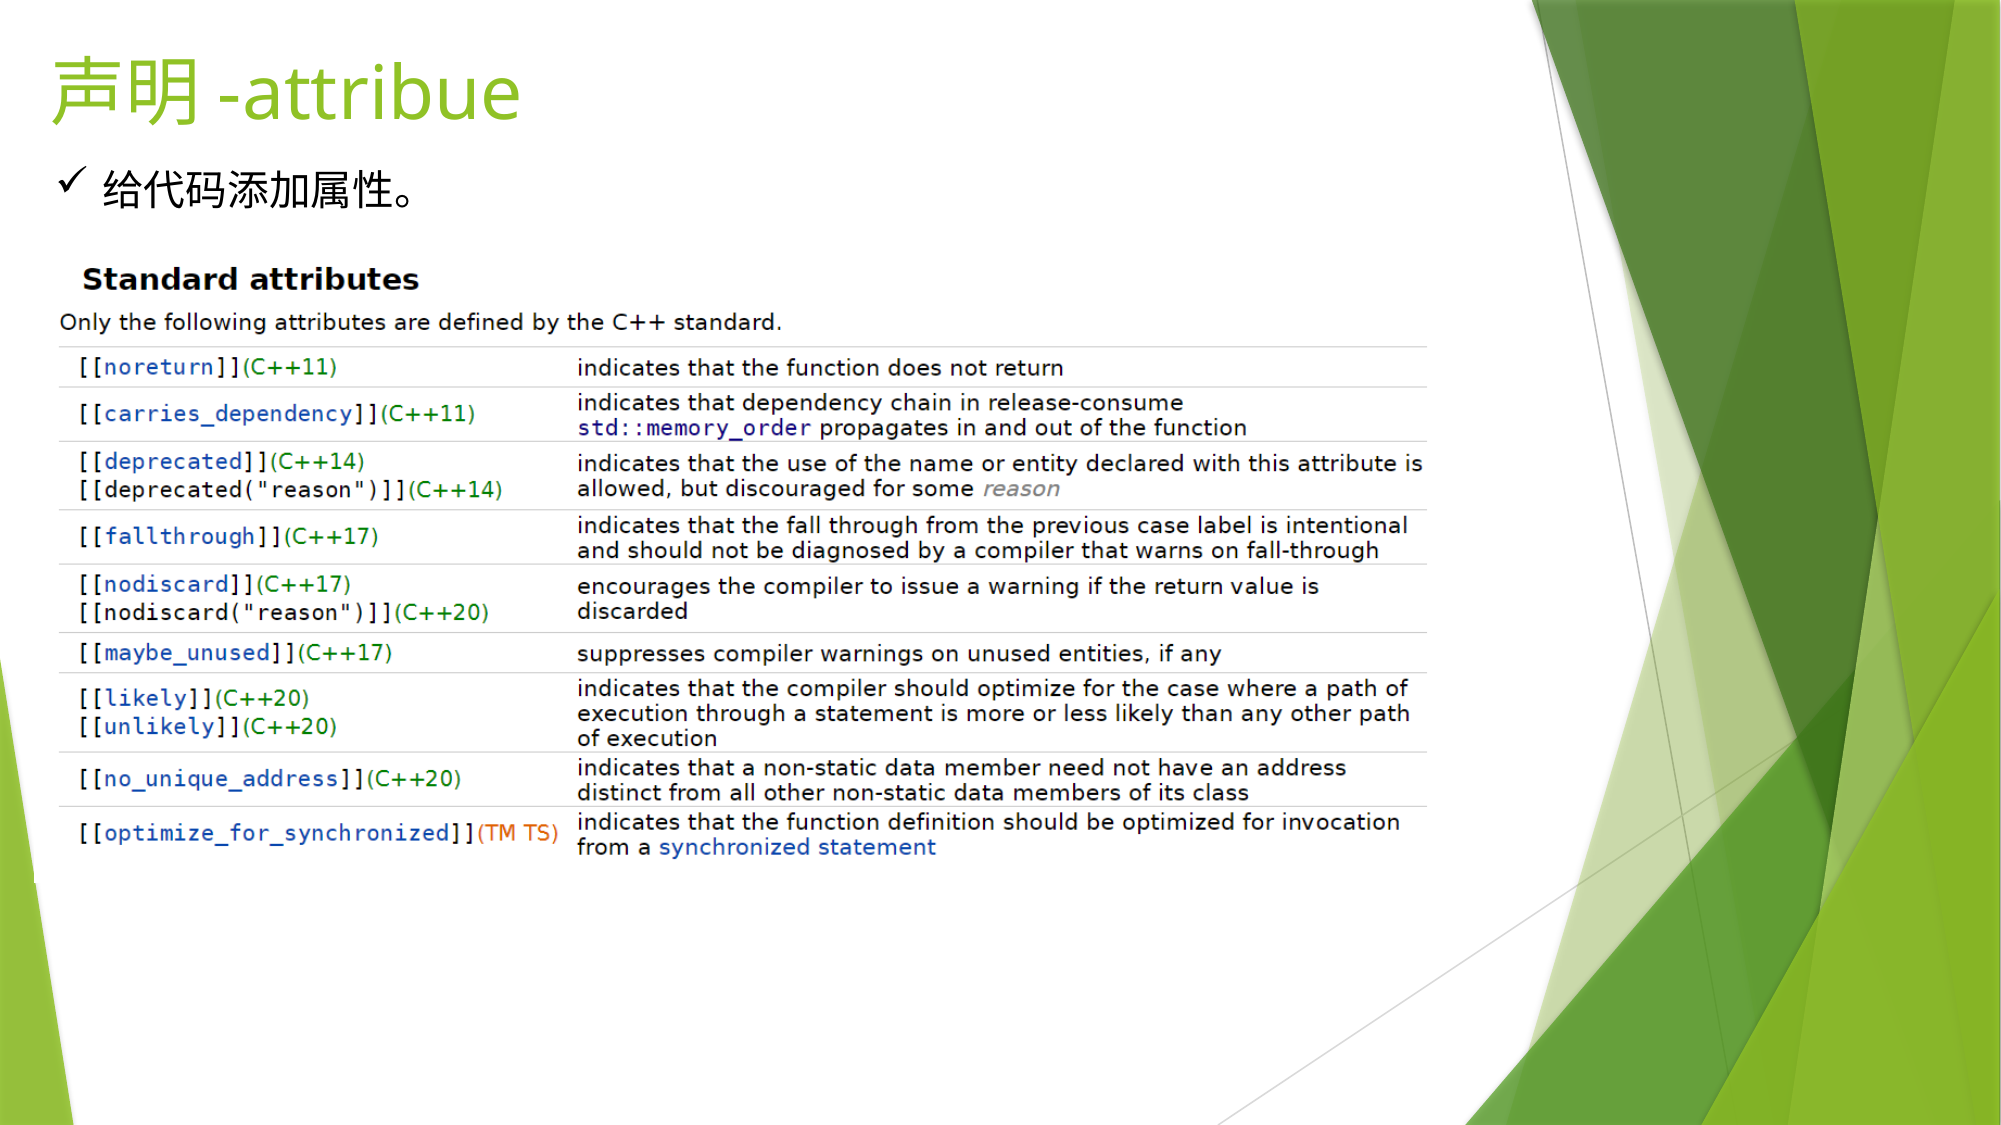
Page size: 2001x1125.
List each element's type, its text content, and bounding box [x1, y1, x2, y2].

title 声明-attribue [34, 37, 1446, 177]
text_box 给代码添加属性。 [40, 156, 1535, 402]
picture [34, 242, 1515, 883]
